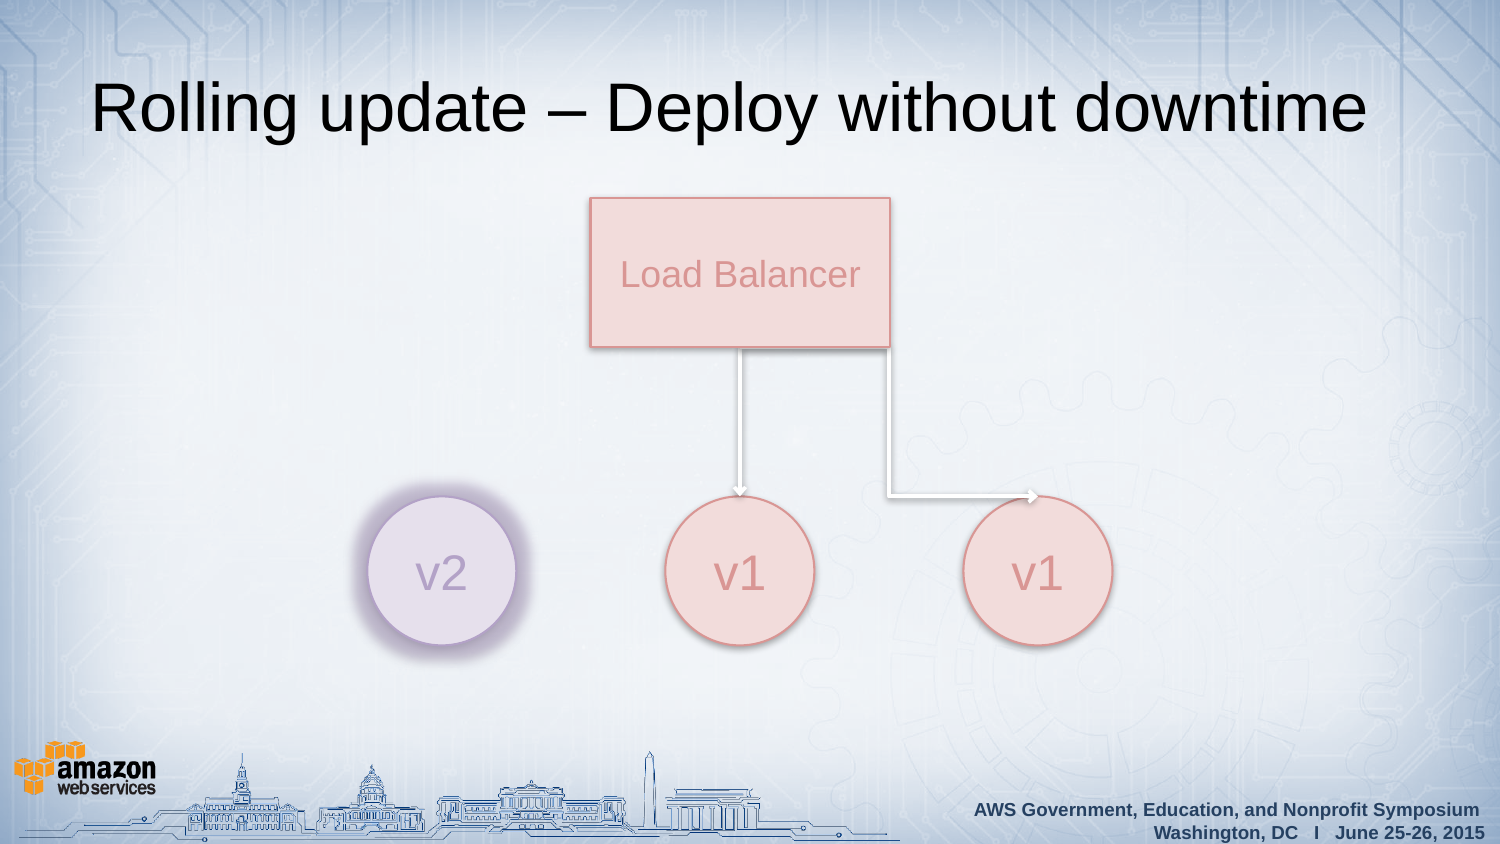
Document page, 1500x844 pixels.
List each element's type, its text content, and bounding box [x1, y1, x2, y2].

title Rolling update – Deploy without downtime [75, 33, 1425, 175]
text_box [814, 272, 964, 571]
text_box v1 [963, 495, 1114, 647]
text_box Load Balancer [590, 197, 891, 348]
picture [9, 736, 900, 842]
text_box v1 [664, 496, 815, 647]
text_box v2 [366, 495, 518, 647]
